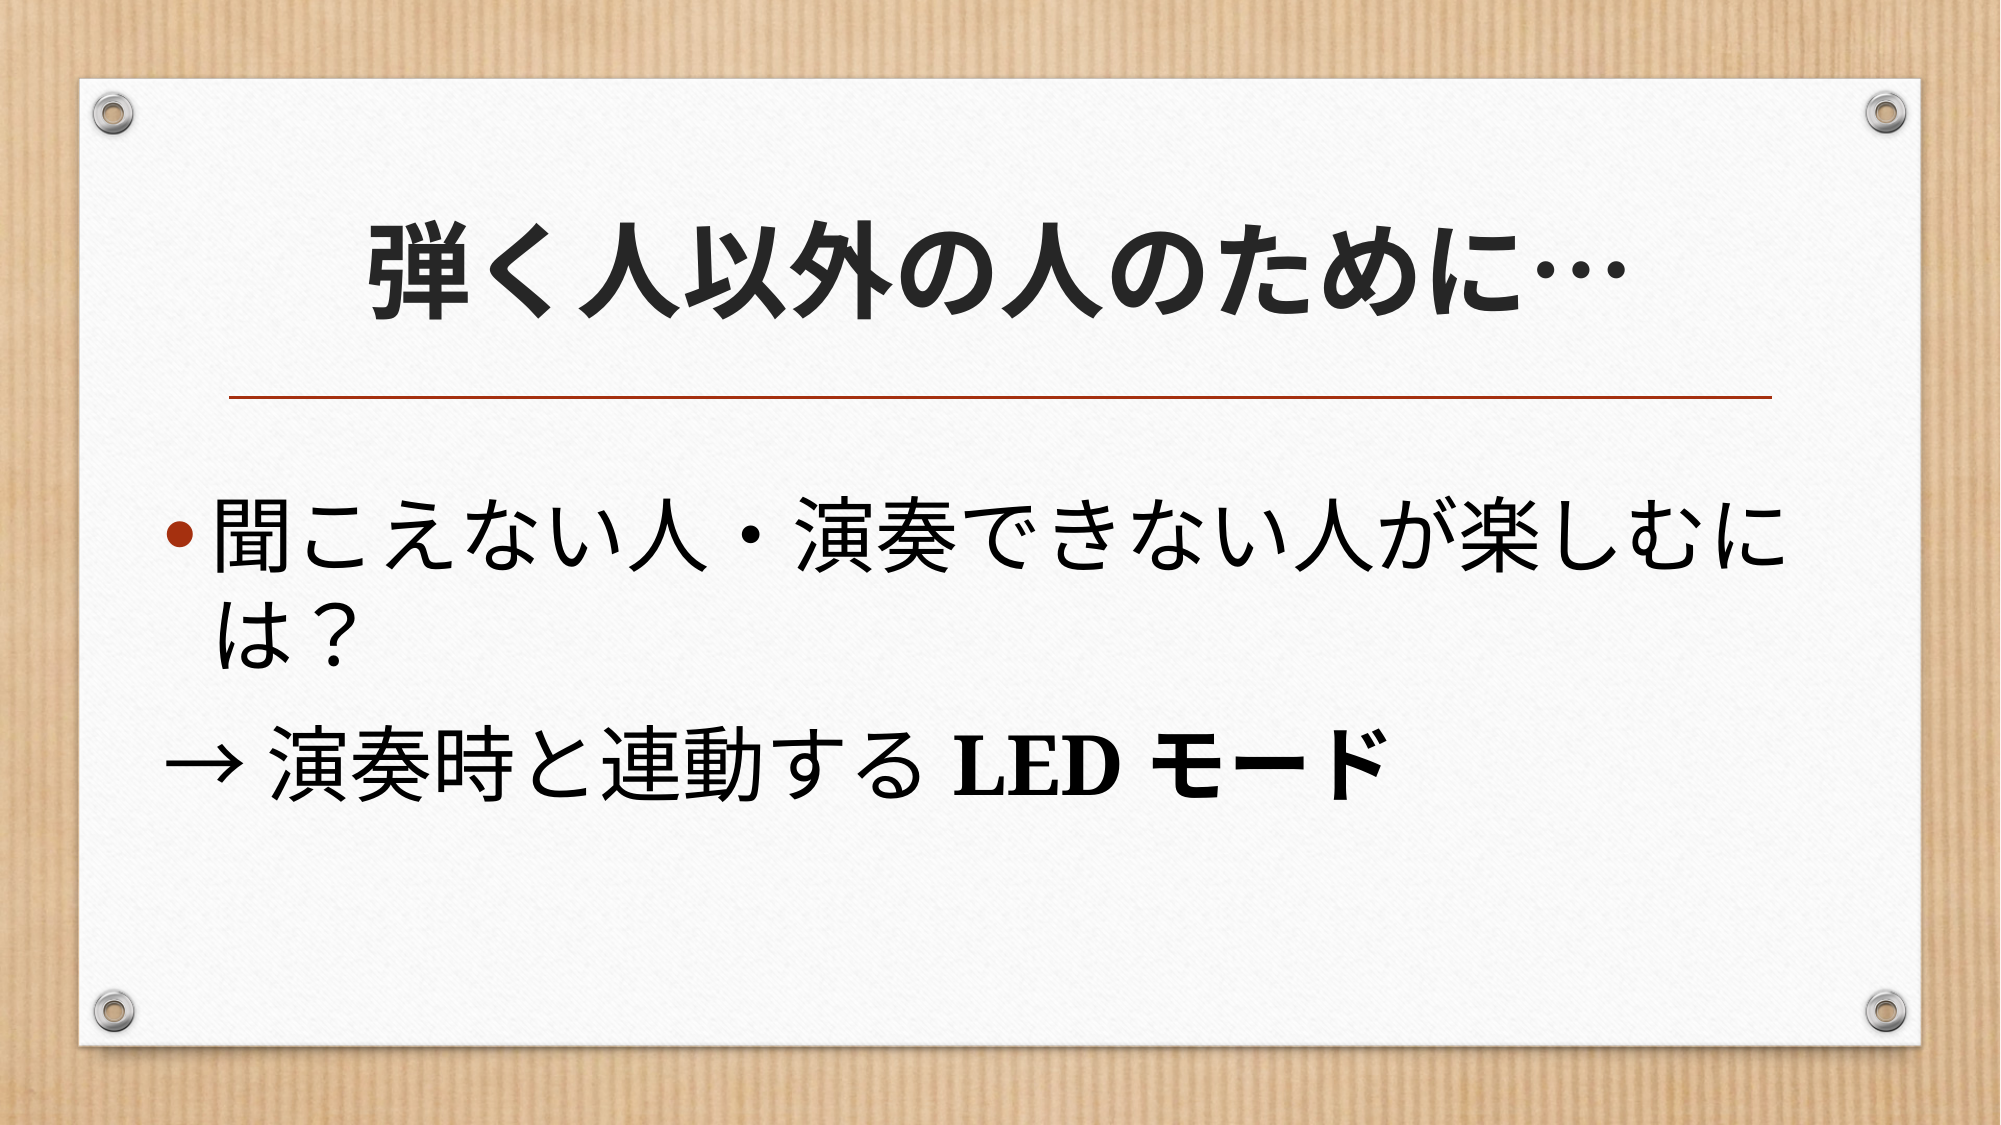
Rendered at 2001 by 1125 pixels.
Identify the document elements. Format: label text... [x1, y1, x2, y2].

list 聞こえない人・演奏できない人が楽しむには？ →演奏時と連動するLEDモード [148, 476, 1886, 1064]
picture [0, 0, 2001, 1125]
title 弾く人以外の人のために… [212, 161, 1788, 375]
